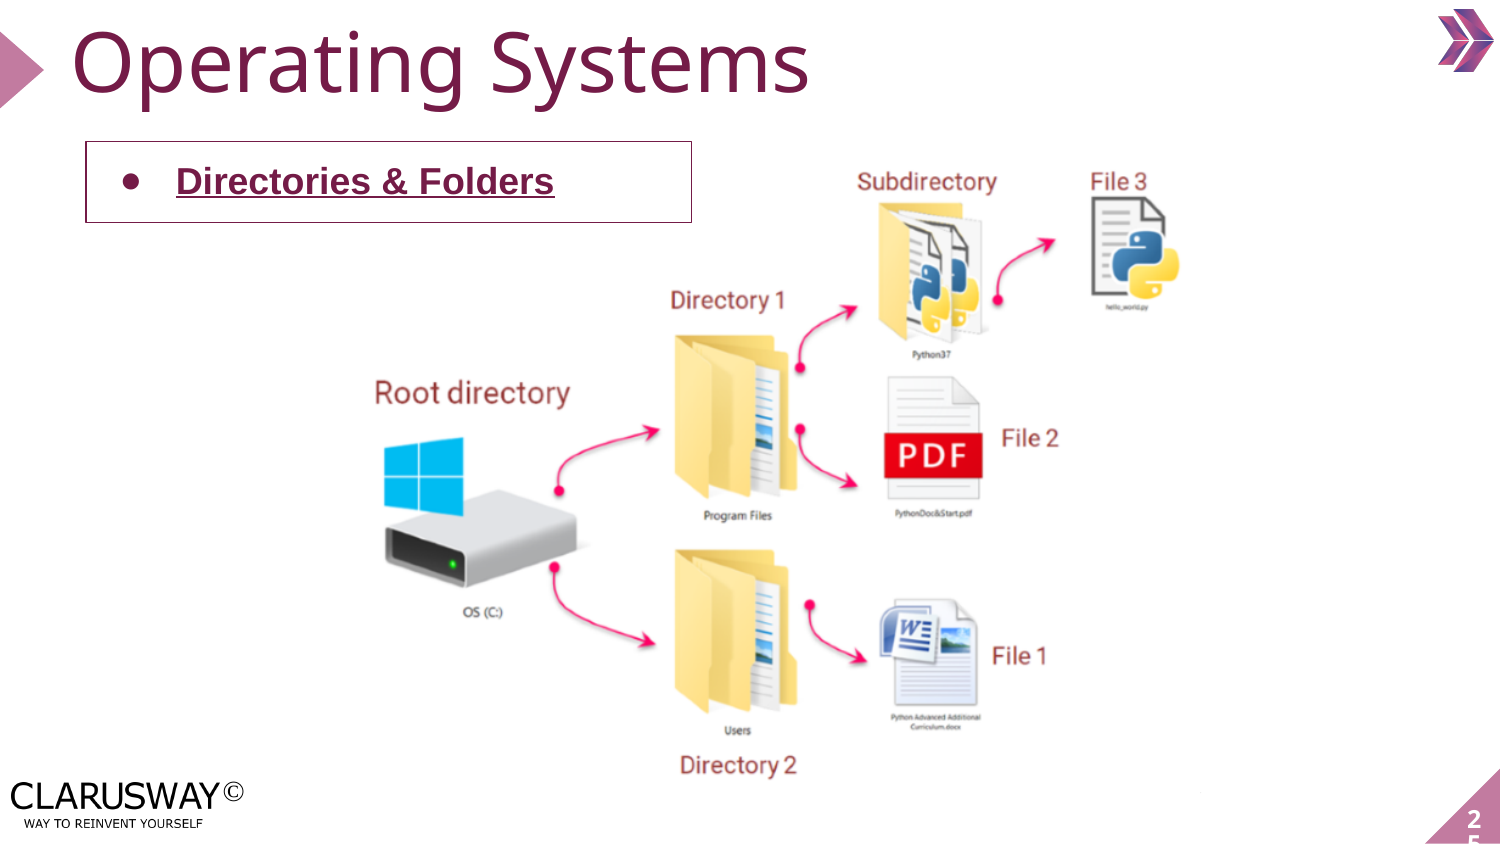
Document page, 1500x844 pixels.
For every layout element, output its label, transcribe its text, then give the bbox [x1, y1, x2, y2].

picture [349, 130, 1202, 794]
text_box Operating Systems [70, 28, 1330, 132]
slide_number 25 [1467, 804, 1494, 838]
picture [1438, 9, 1494, 72]
text_box Directories & Folders [85, 141, 344, 223]
picture [11, 782, 220, 828]
